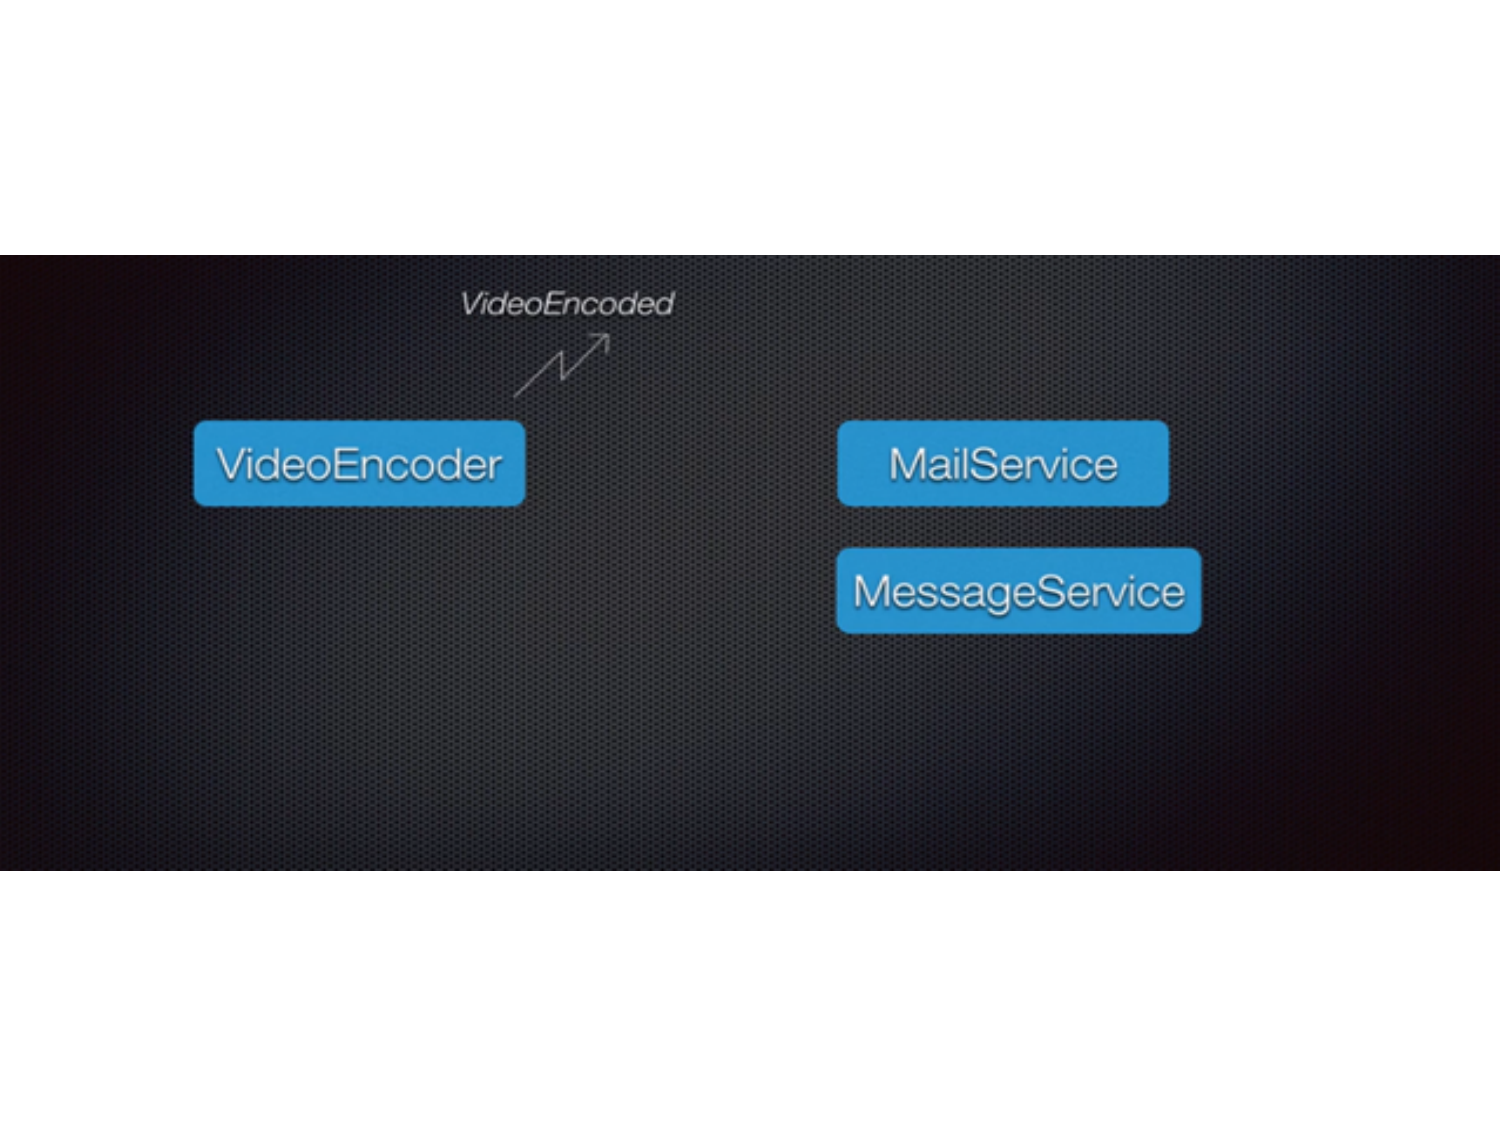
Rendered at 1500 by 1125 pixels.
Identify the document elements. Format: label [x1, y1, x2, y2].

picture [0, 255, 1500, 872]
